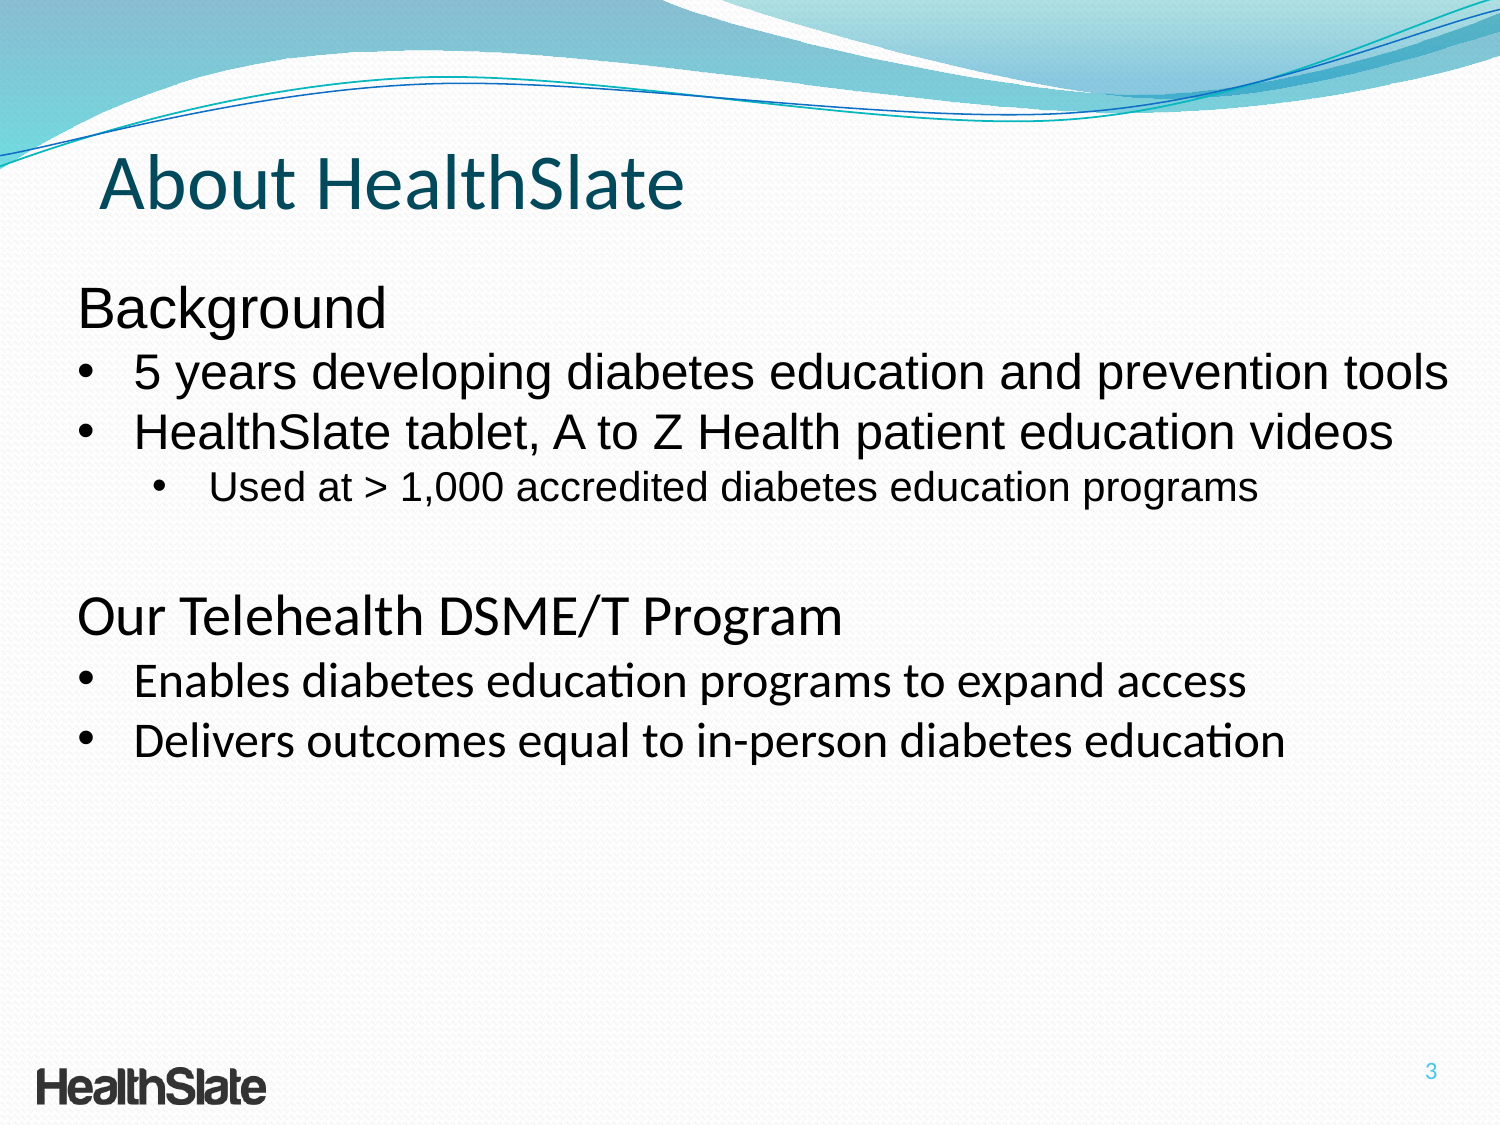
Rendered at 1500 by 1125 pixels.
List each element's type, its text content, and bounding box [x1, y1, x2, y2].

text_box Background 5 years developing diabetes education and prevention tools HealthSlate tablet, A to Z Health patient education videos Used at > 1,000 accredited diabetes education programs [62, 212, 1500, 568]
picture [37, 1067, 266, 1105]
text_box Our Telehealth DSME/T Program Enables diabetes education programs to expand access Delivers outcomes equal to in-person diabetes education [62, 568, 1450, 775]
slide_number 3 [1312, 1025, 1438, 1085]
title About HealthSlate [99, 115, 1451, 212]
